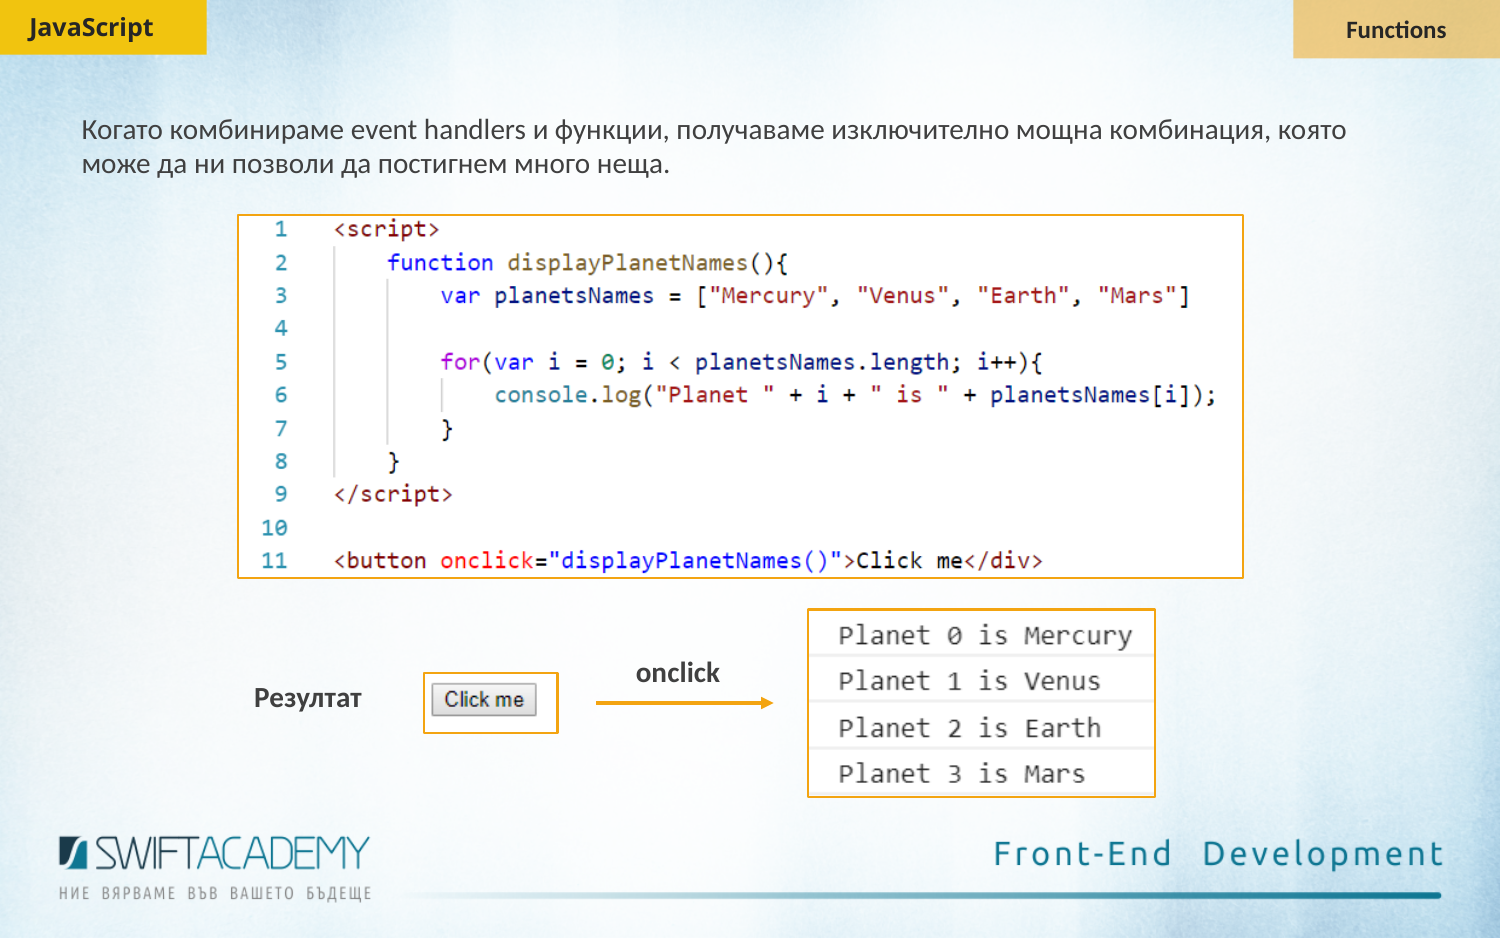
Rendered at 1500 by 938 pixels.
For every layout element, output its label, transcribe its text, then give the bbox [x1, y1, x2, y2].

text_box [0, 0, 208, 56]
text_box [1292, 0, 1500, 59]
text_box Когато комбинираме event handlers и функции, получаваме изключително мощна комбинация, която може да ни позволи да постигнем много неща. [66, 102, 1426, 188]
text_box Functions [1293, 6, 1500, 52]
text_box JavaScript [14, 4, 198, 49]
text_box Резултат [239, 670, 379, 721]
picture [0, 0, 1500, 938]
text_box onclick [621, 645, 761, 696]
